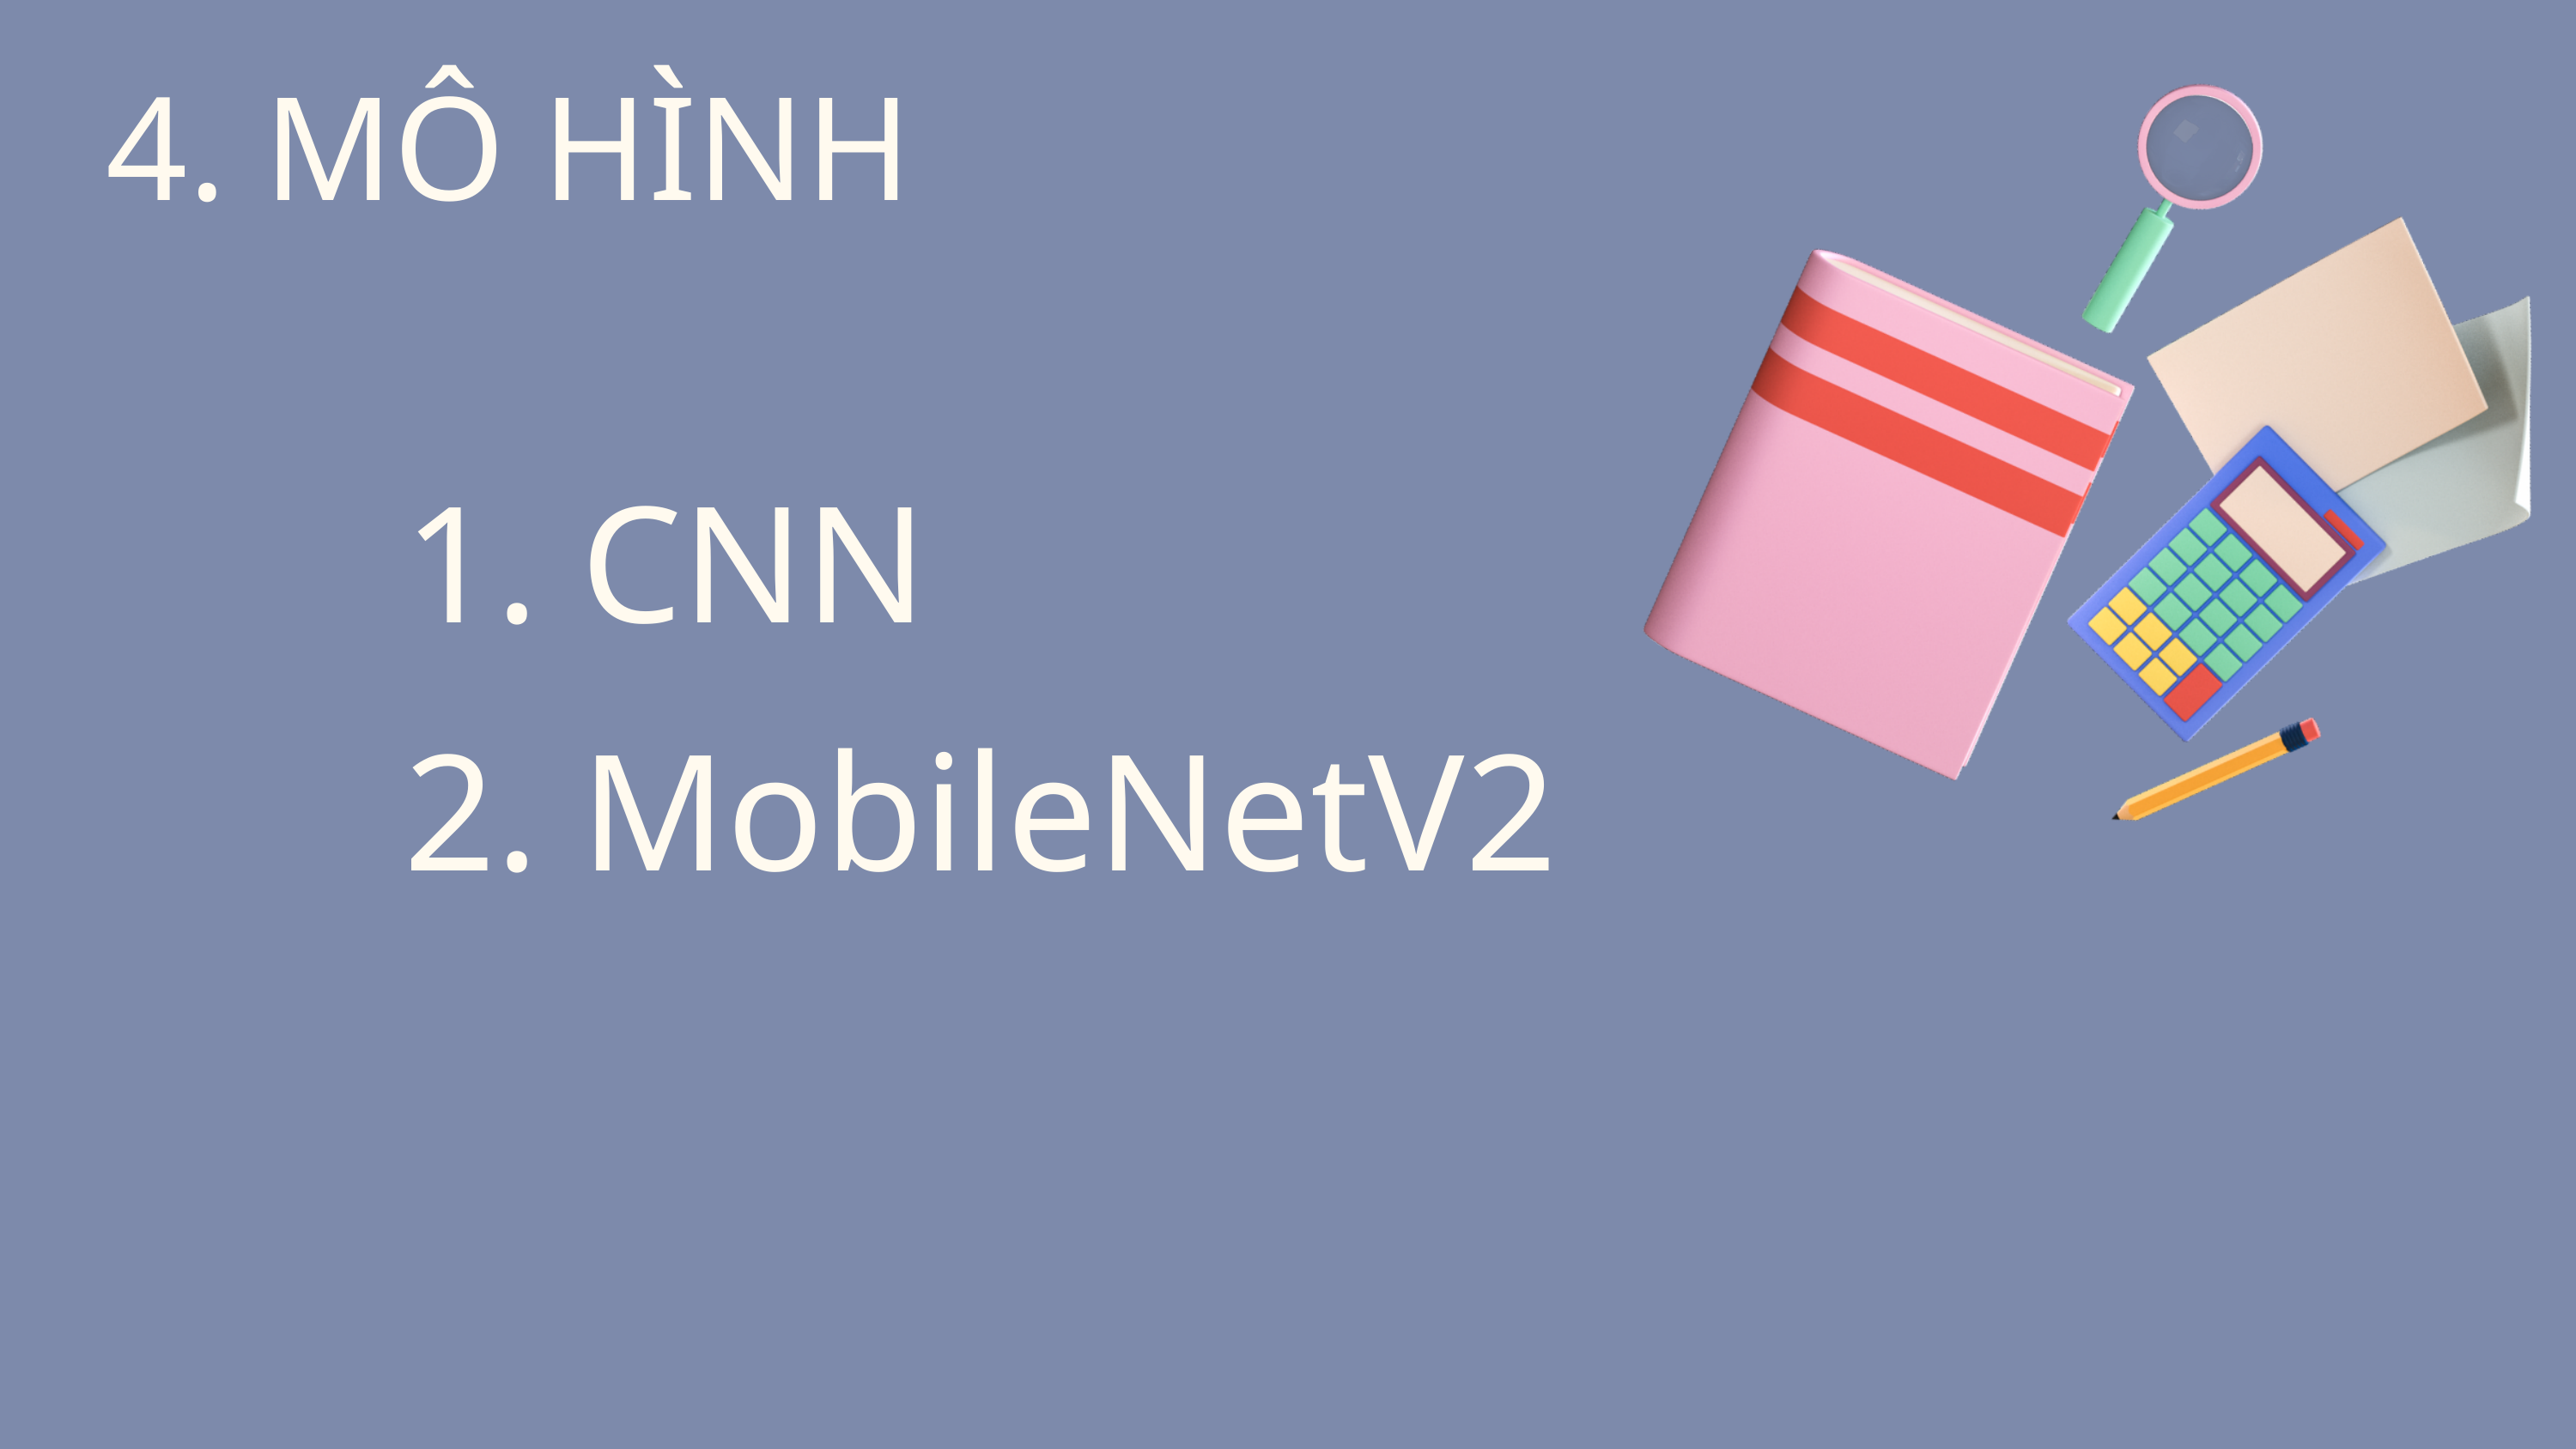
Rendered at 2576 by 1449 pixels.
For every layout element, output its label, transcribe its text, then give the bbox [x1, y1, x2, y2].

text_box 1. CNN [404, 410, 1350, 655]
text_box 2. MobileNetV2 [404, 658, 1575, 904]
picture [1577, 0, 2576, 1012]
text_box 4. MÔ HÌNH [106, 58, 1211, 230]
